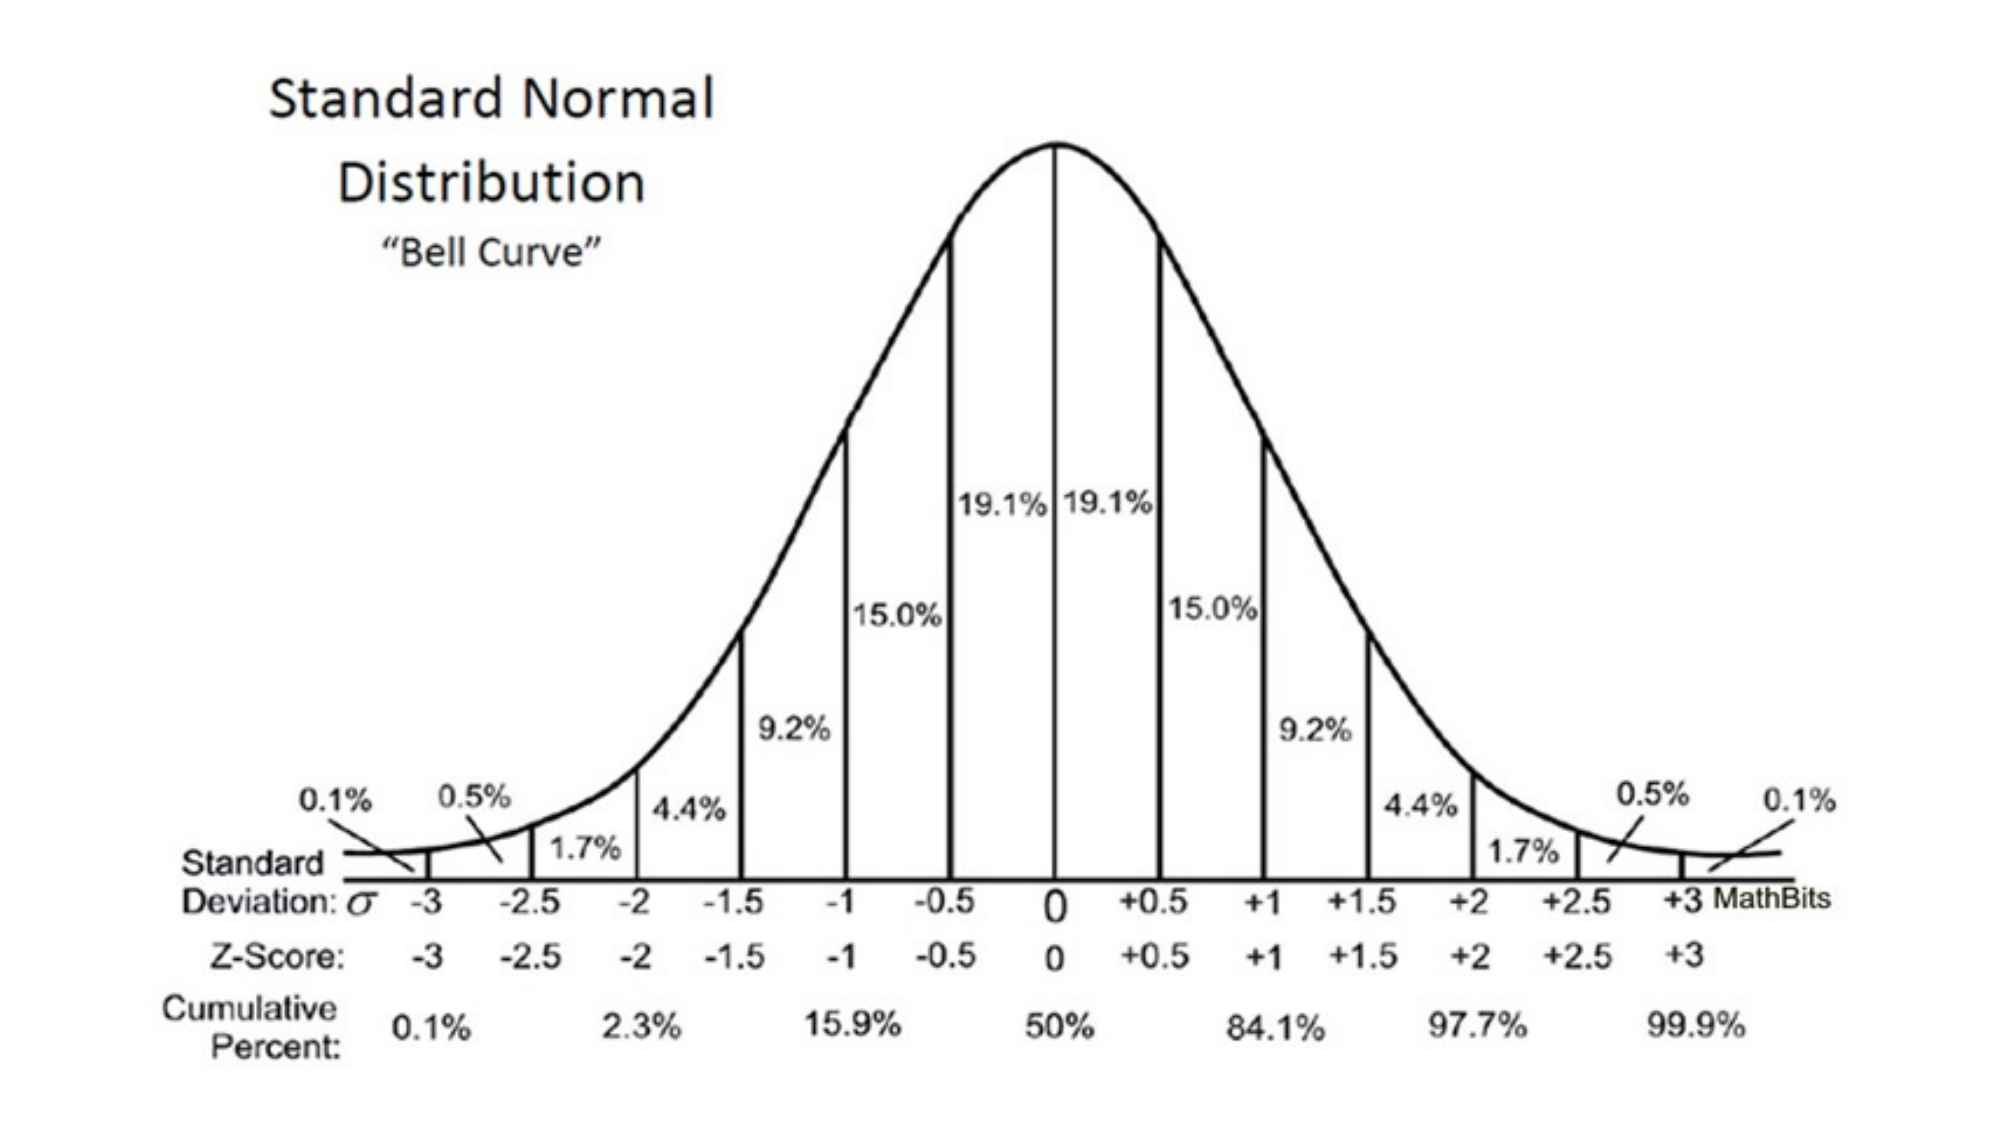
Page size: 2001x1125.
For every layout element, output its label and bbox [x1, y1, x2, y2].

picture [145, 45, 1869, 1080]
